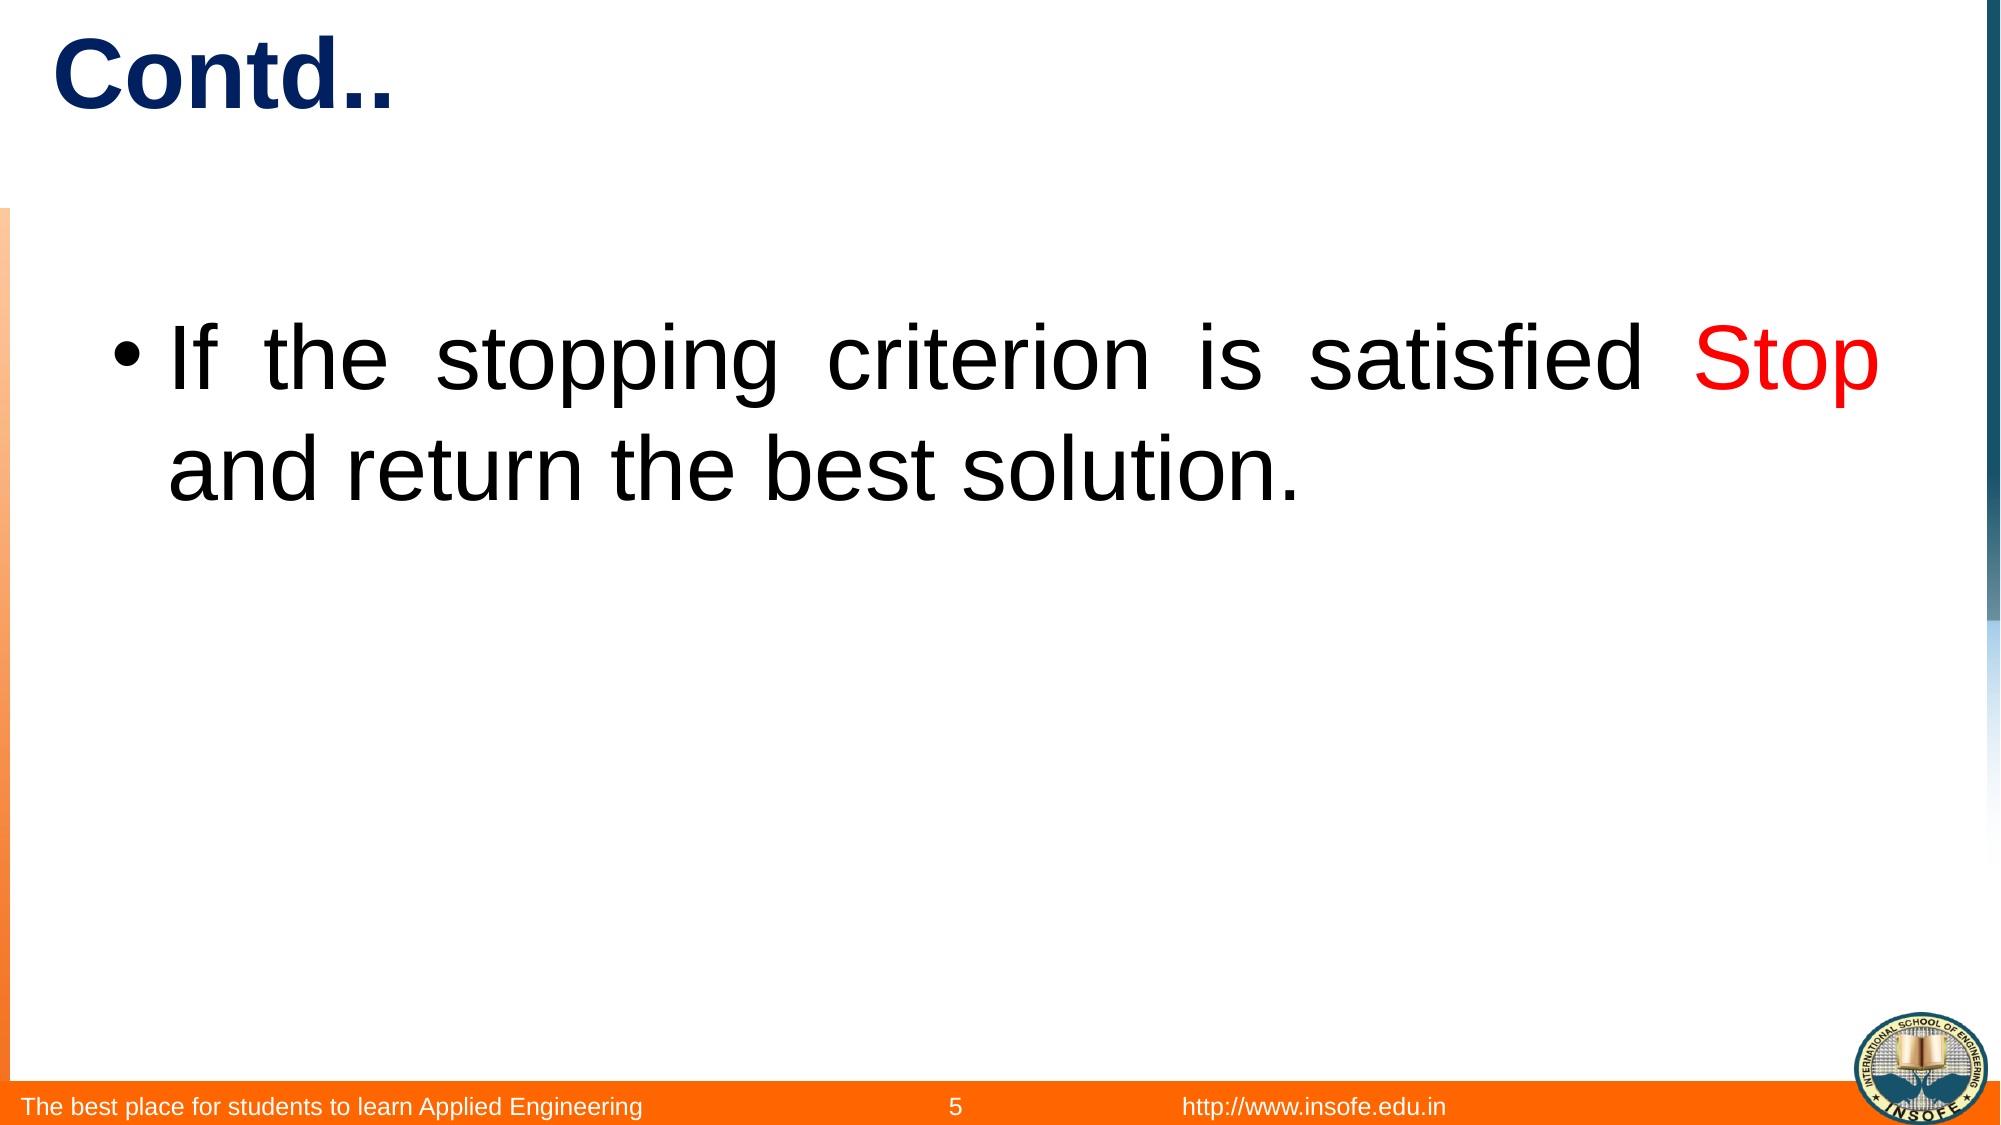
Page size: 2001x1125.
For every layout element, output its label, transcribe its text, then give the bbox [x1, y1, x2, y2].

picture [1987, 0, 2001, 866]
title Contd.. [37, 24, 1634, 113]
picture [1854, 1012, 1988, 1125]
list If the stopping criterion is satisfied Stop and return the best solution. [96, 162, 1897, 905]
picture [0, 208, 10, 1081]
